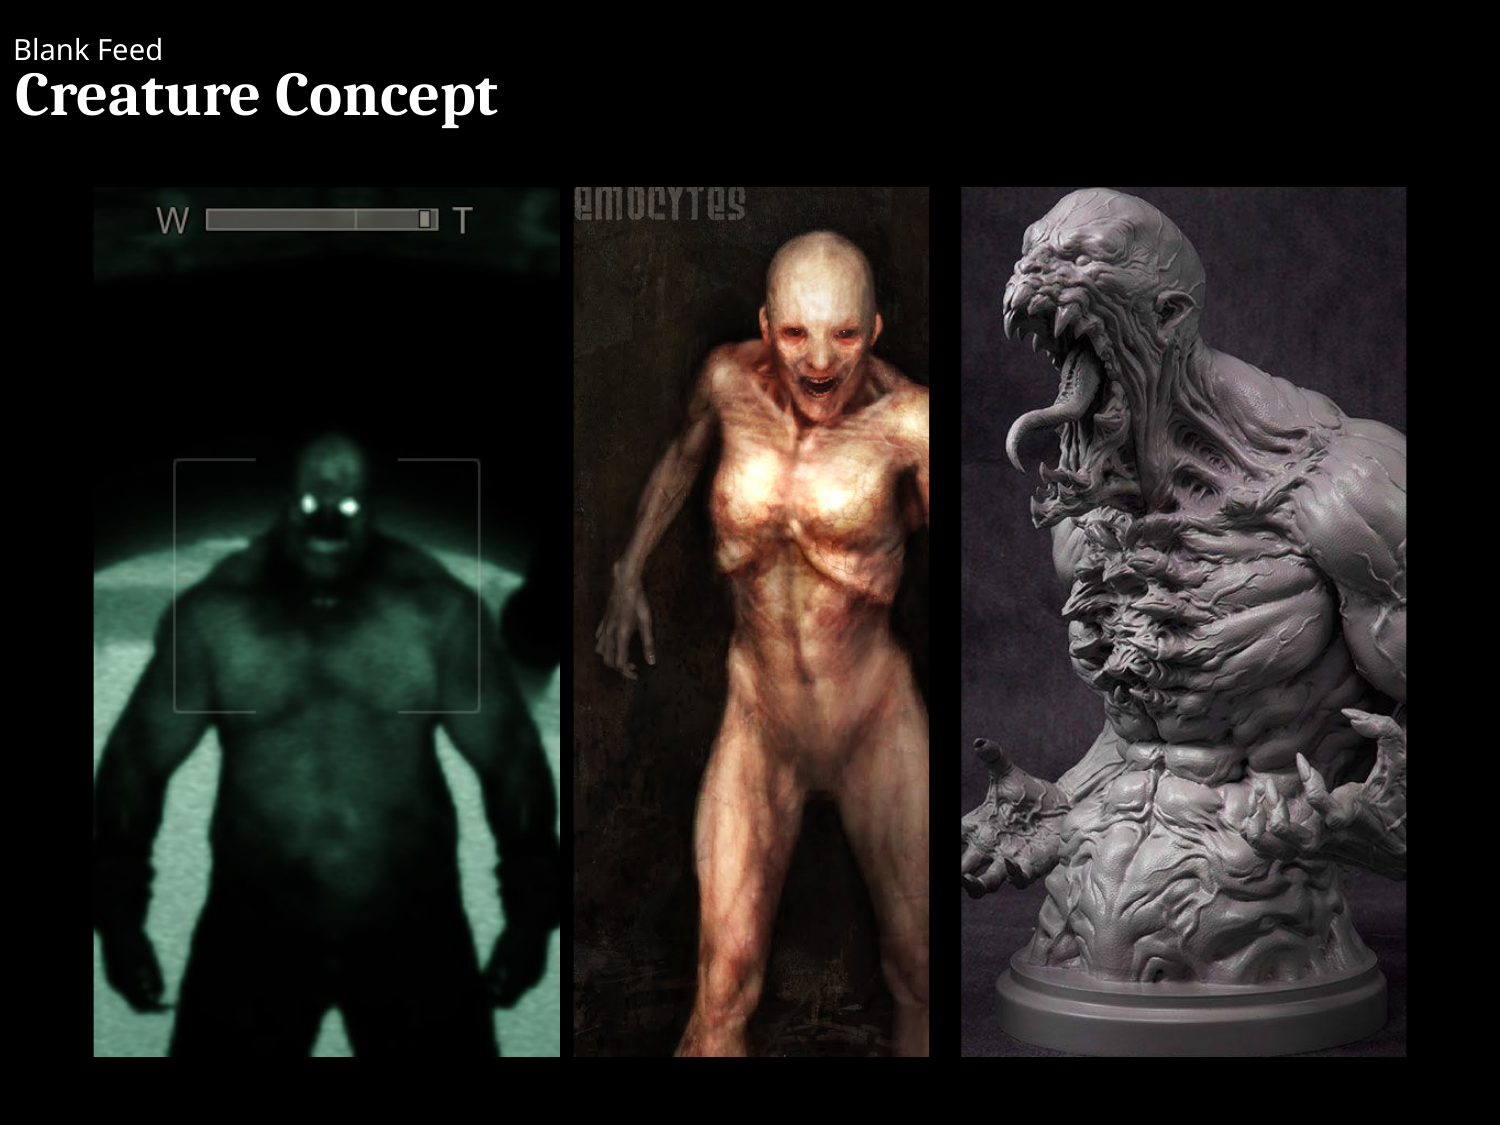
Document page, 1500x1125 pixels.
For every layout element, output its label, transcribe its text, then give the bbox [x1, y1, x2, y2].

picture [961, 187, 1407, 1057]
picture [573, 187, 930, 1057]
text_box Blank Feed [0, 16, 253, 50]
title Creature Concept [0, 50, 1350, 144]
picture [93, 187, 561, 1057]
